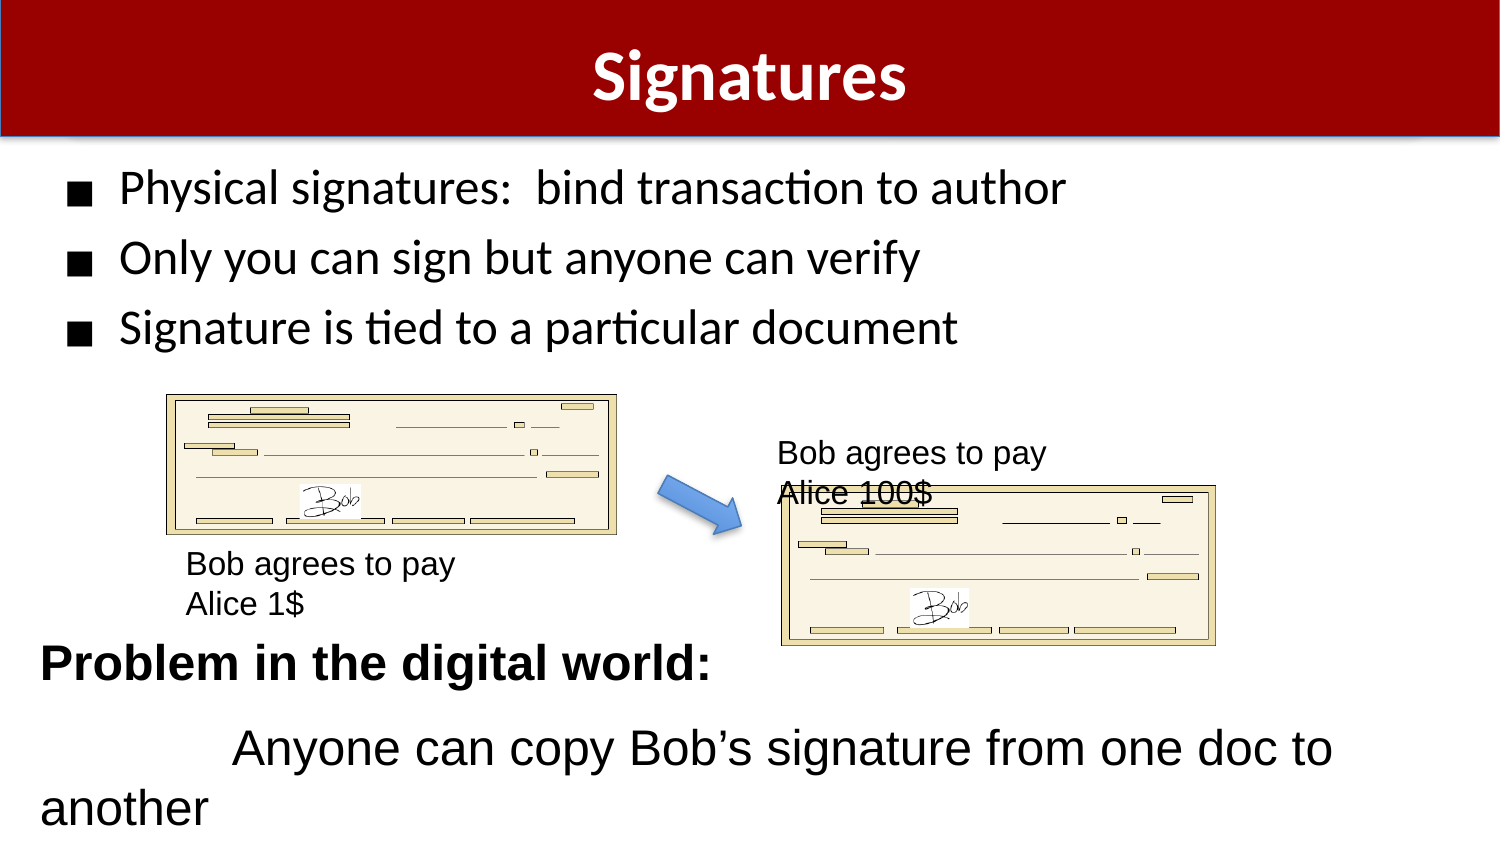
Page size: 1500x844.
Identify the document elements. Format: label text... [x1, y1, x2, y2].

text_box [653, 423, 1217, 647]
list Physical signatures: bind transaction to author Only you can sign but anyone can verify Signature is tied to a particular document [47, 146, 1498, 260]
title Signatures [75, 20, 1425, 123]
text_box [166, 394, 617, 575]
text_box Problem in the digital world: Anyone can copy Bob’s signature from one doc to another [24, 622, 1470, 843]
